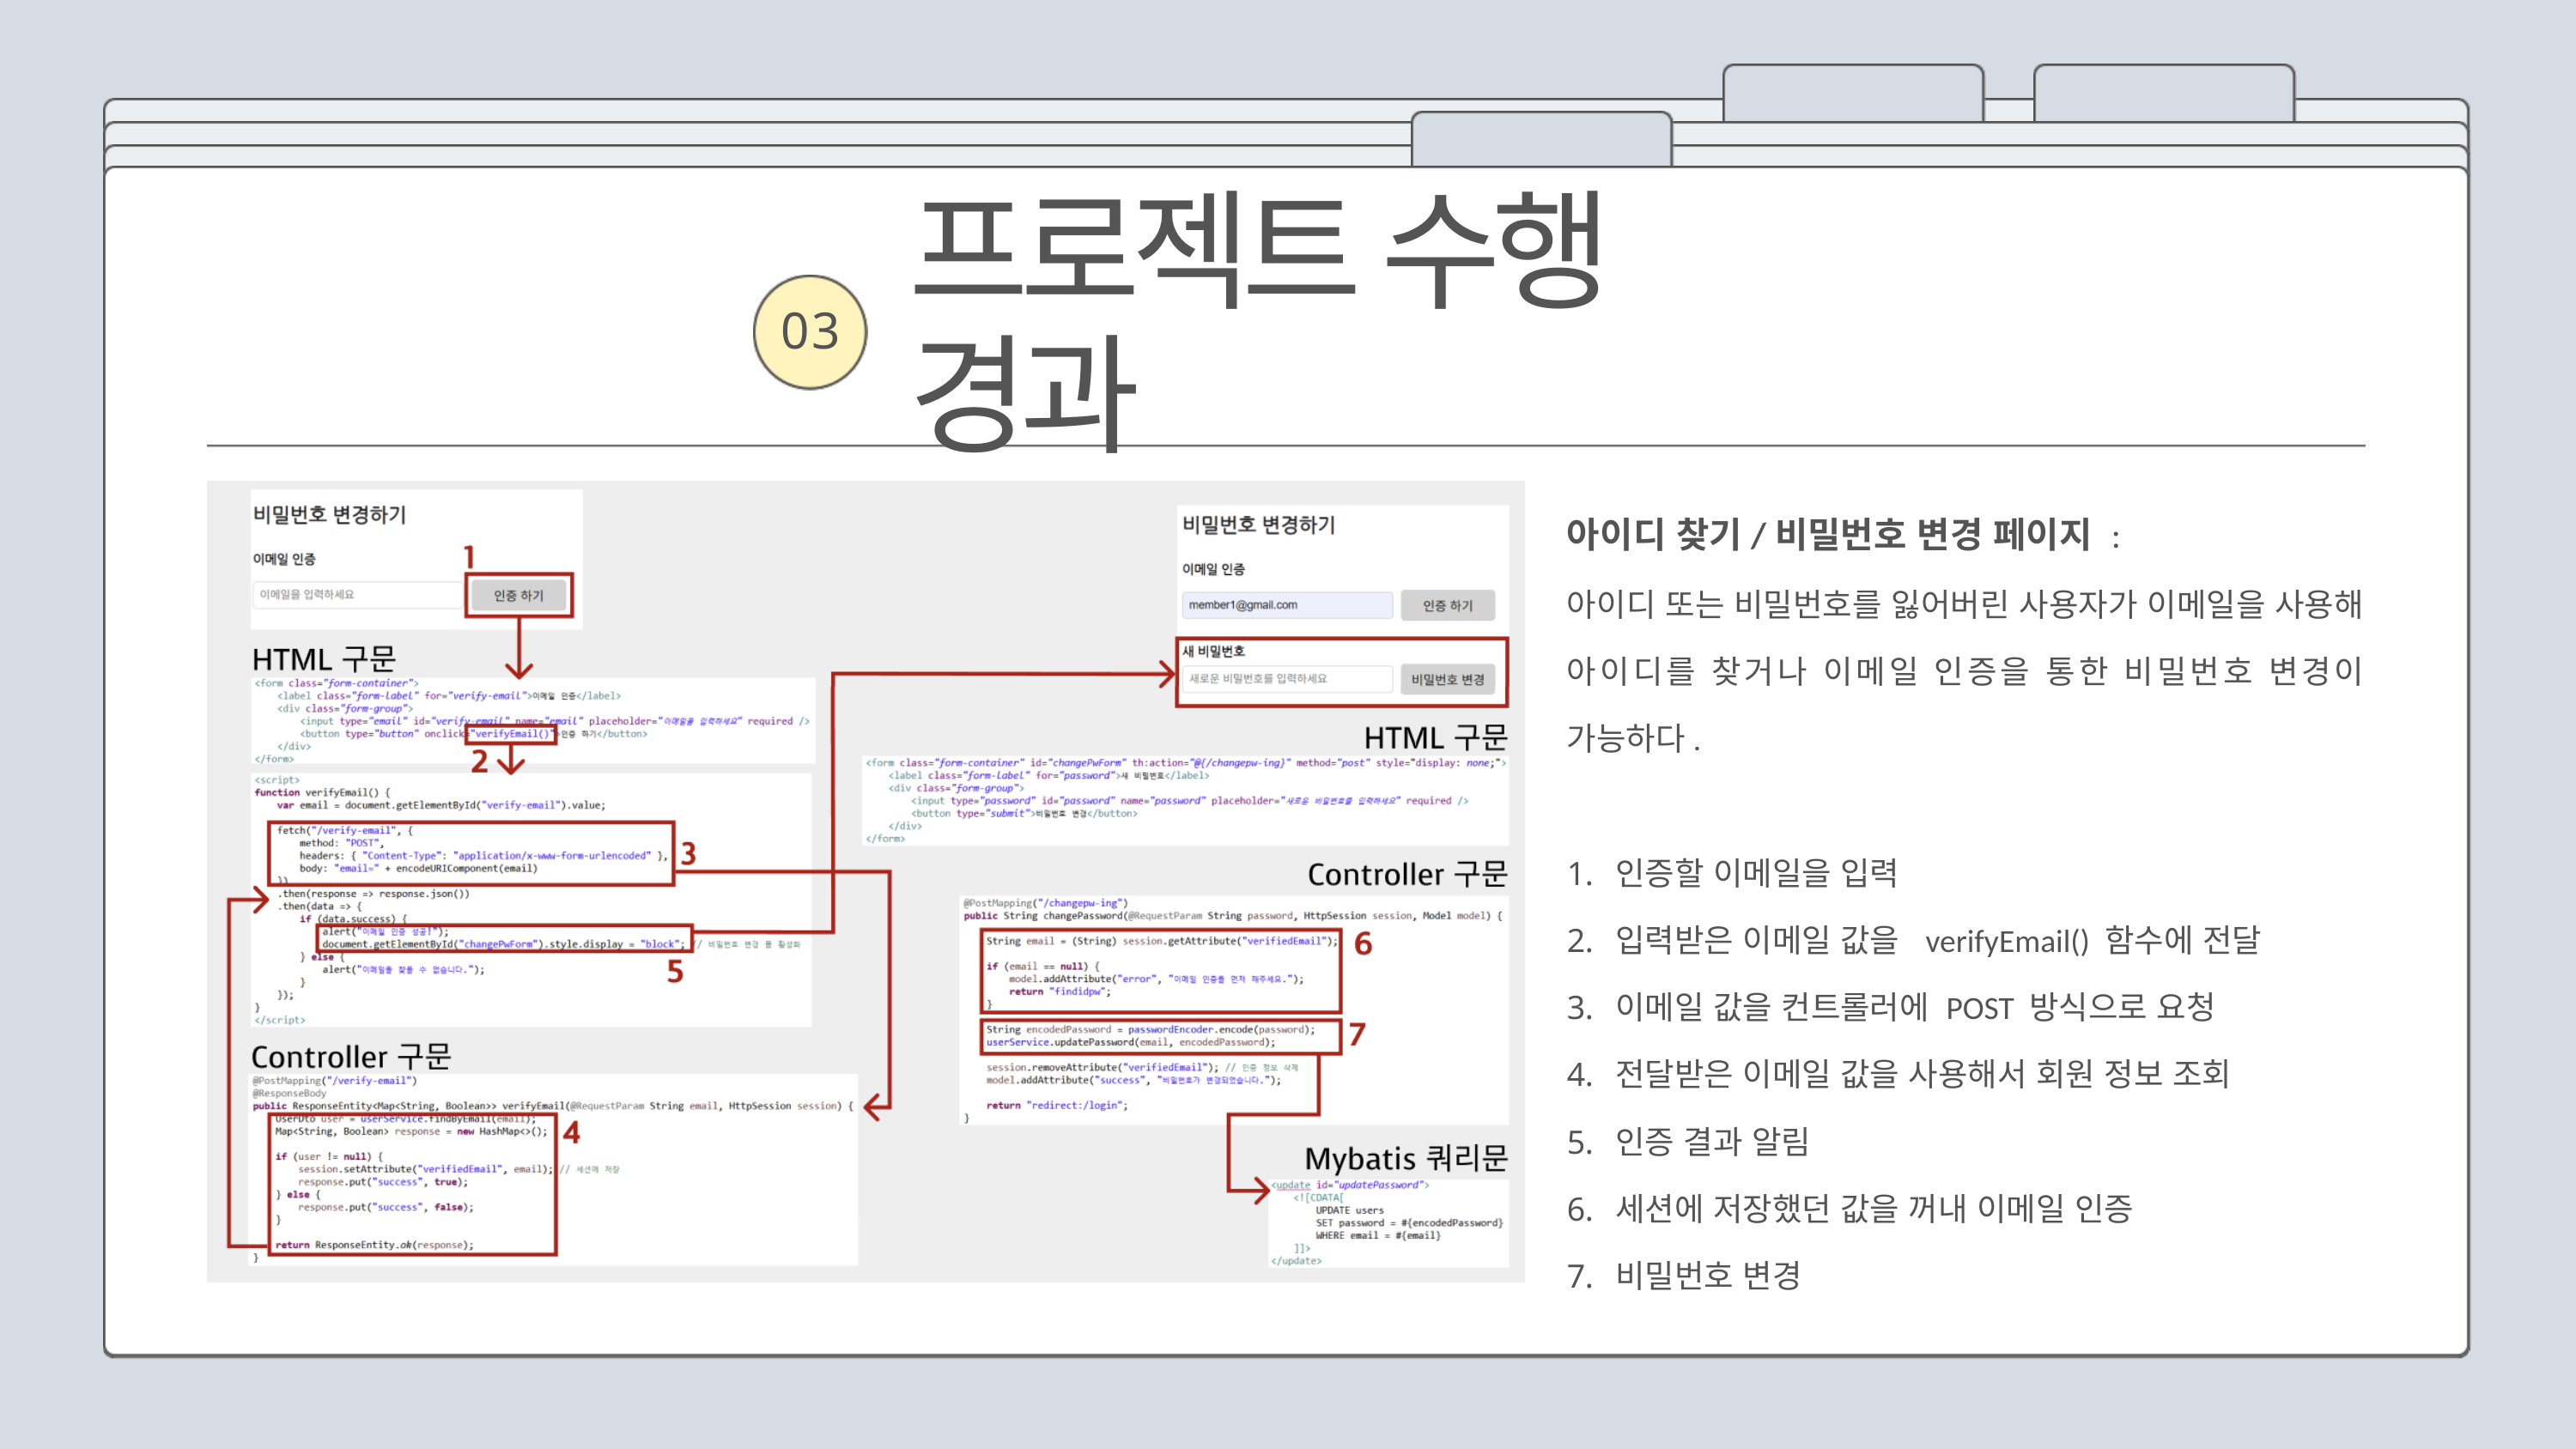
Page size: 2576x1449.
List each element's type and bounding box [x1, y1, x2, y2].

picture [103, 64, 2471, 1360]
text_box [753, 237, 1803, 419]
